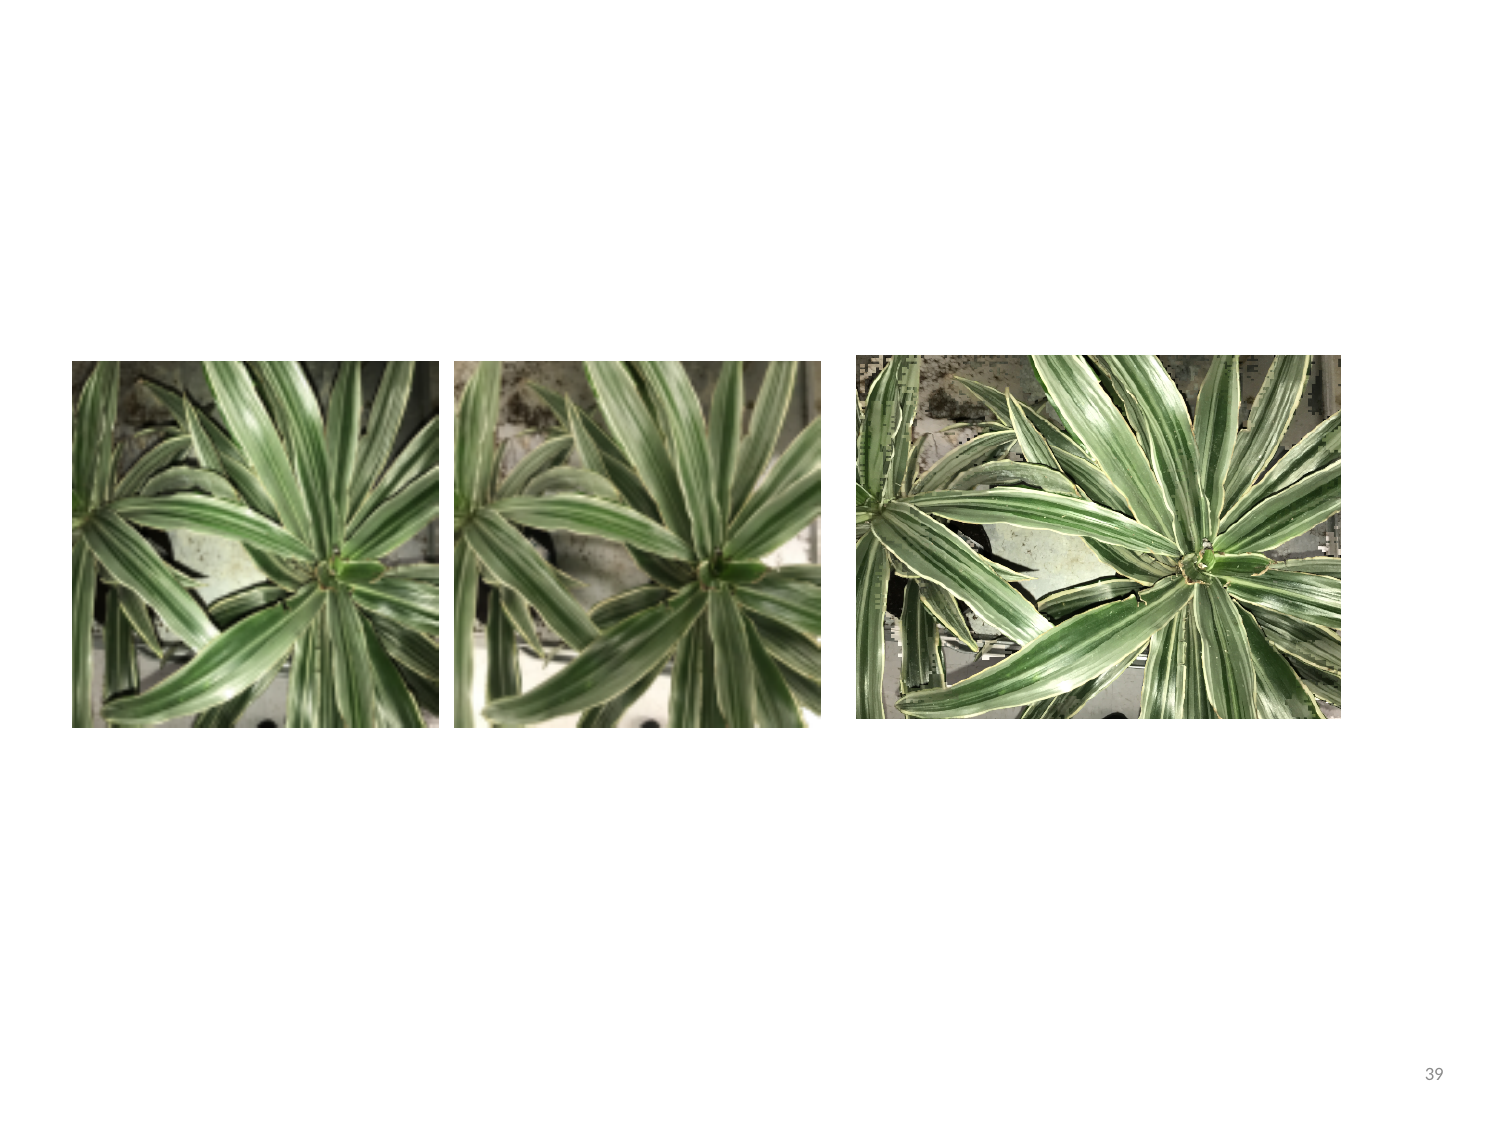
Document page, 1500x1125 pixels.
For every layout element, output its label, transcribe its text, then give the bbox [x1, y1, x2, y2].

picture [856, 355, 1341, 720]
picture [454, 361, 821, 728]
slide_number 39 [1121, 1042, 1459, 1103]
picture [72, 361, 439, 728]
